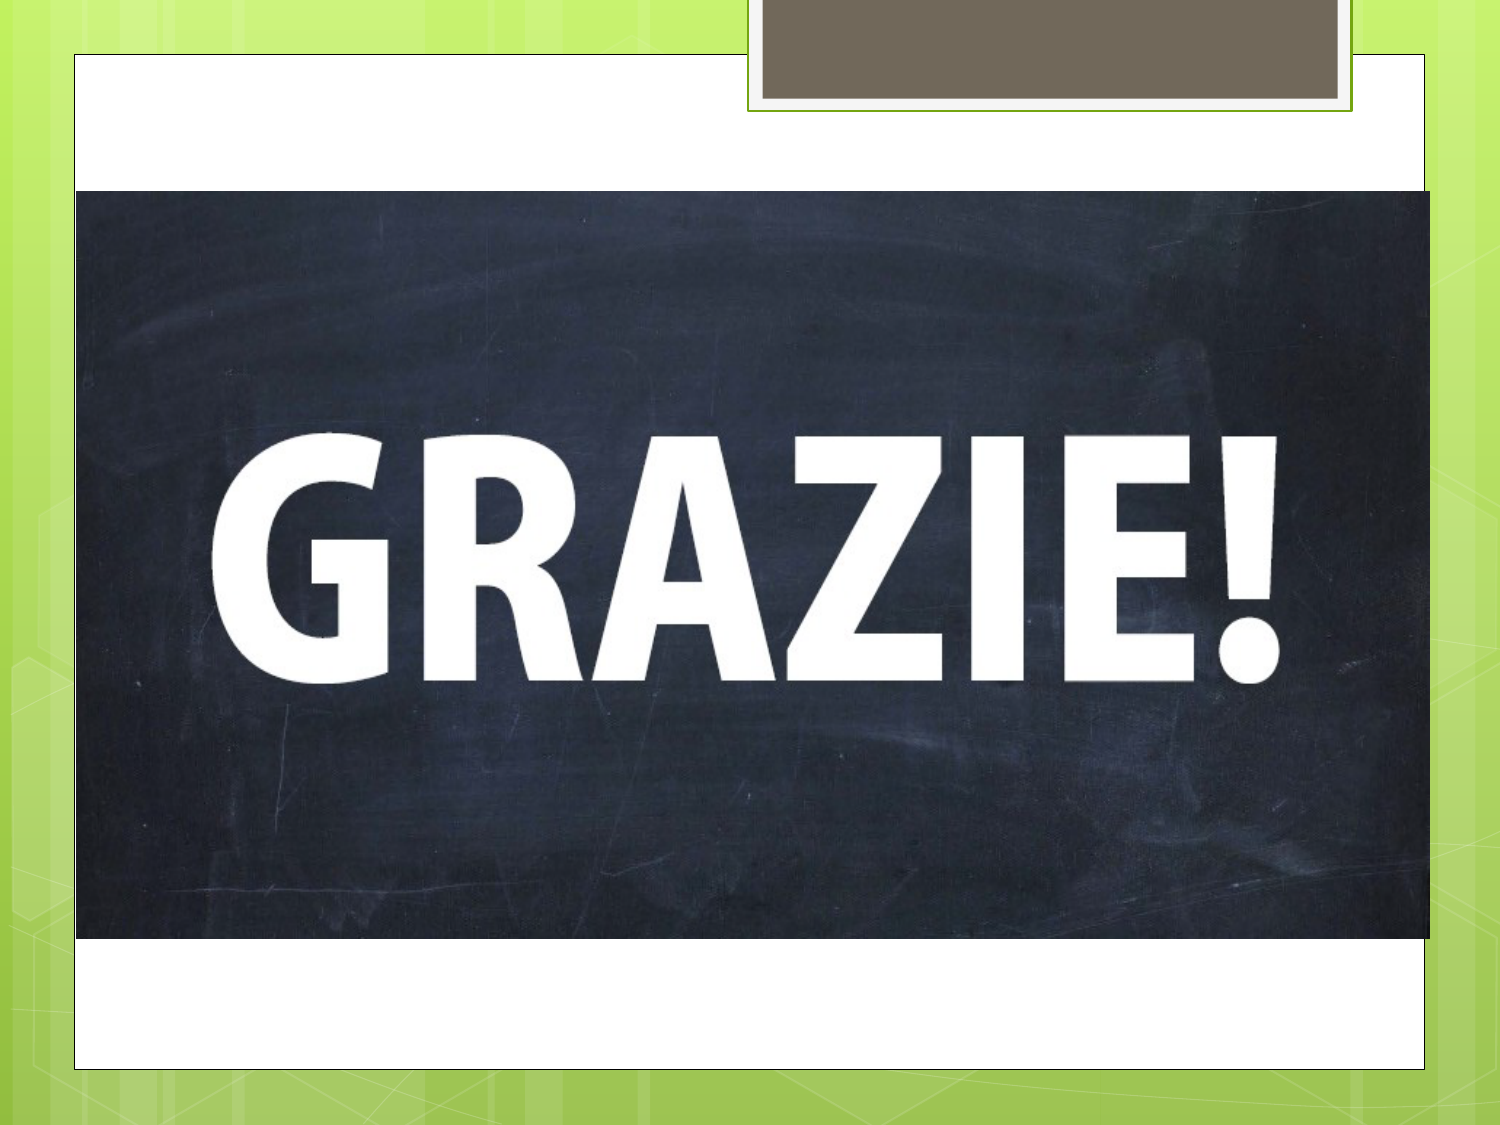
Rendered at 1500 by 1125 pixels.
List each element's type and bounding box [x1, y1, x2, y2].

picture [76, 191, 1430, 939]
